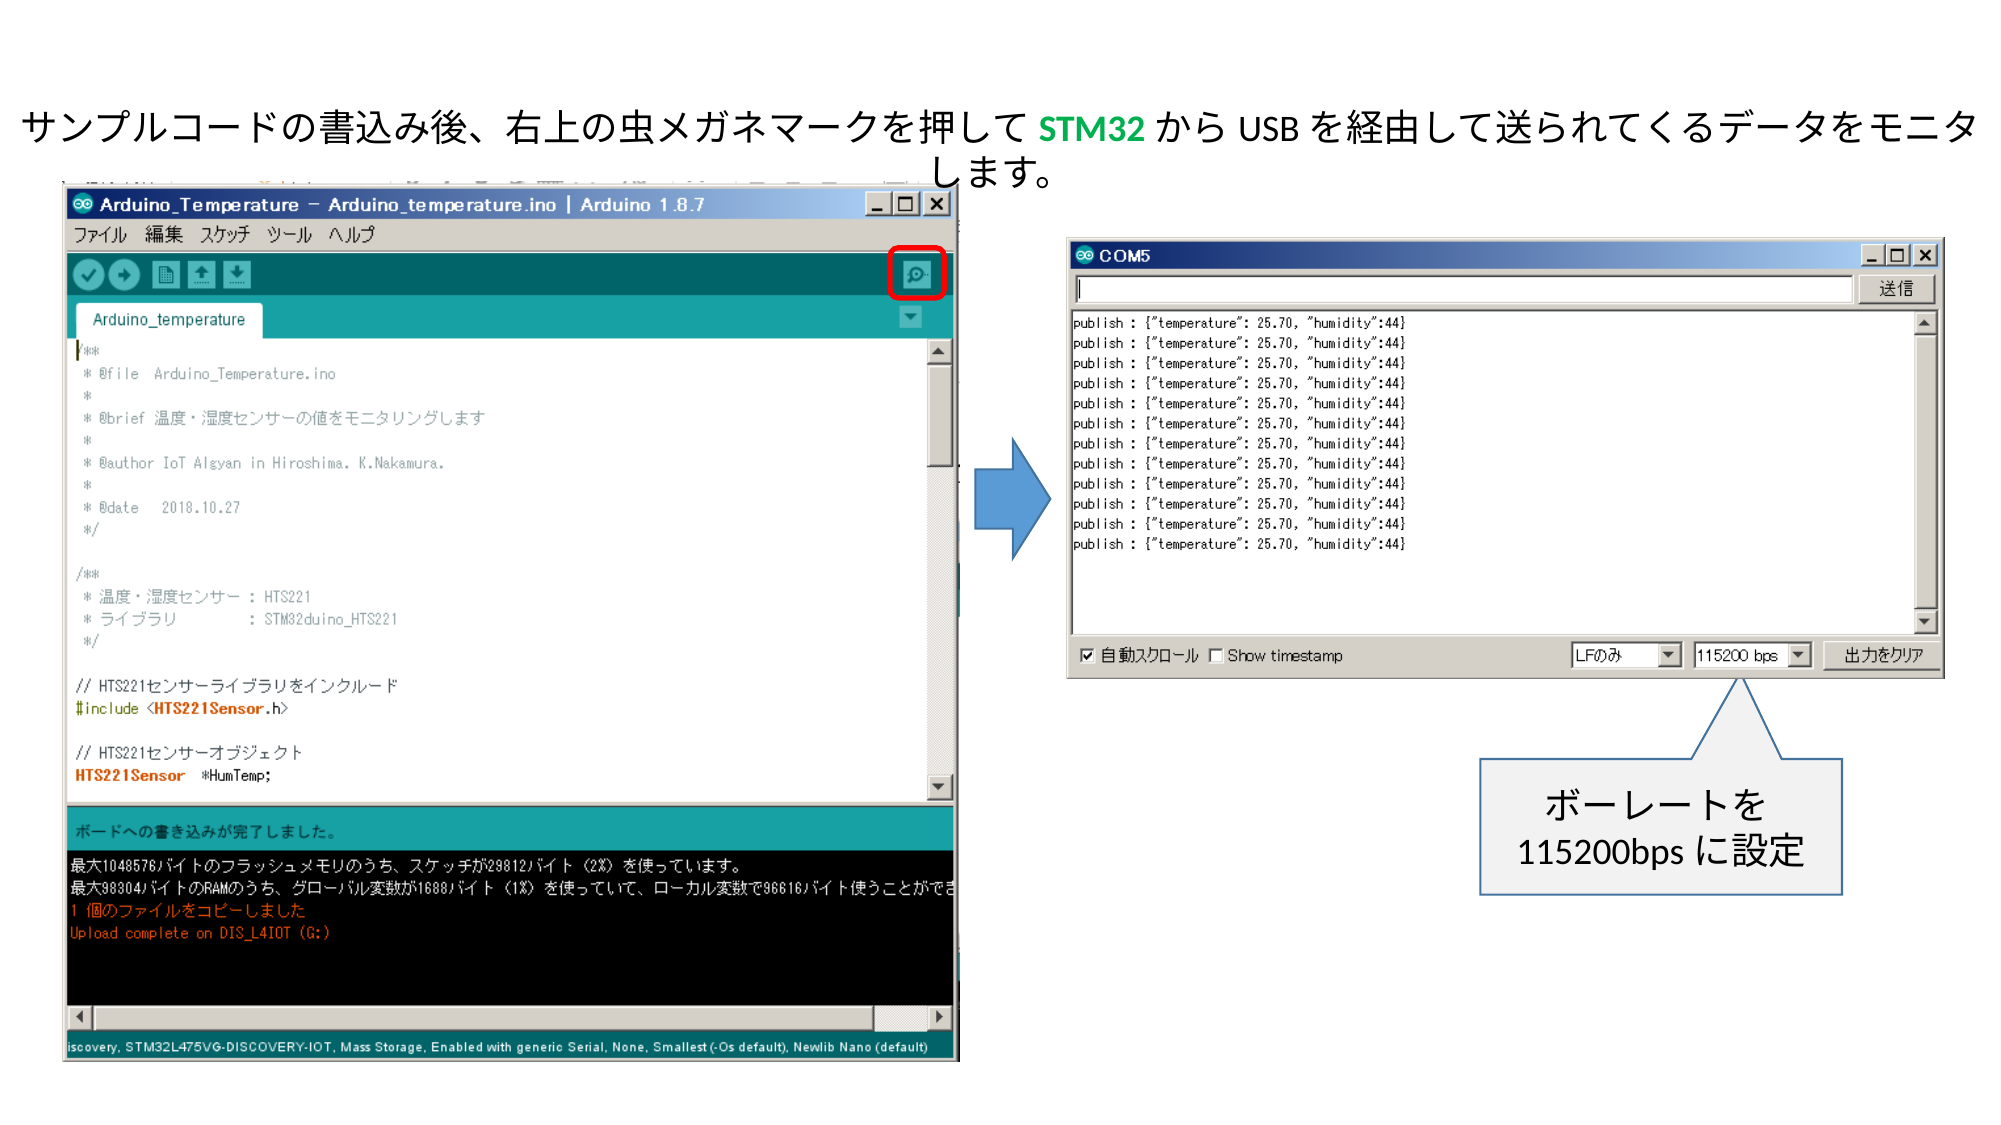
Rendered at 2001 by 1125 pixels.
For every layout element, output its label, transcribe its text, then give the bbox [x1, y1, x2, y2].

text_box サンプルコードの書込み後、右上の虫メガネマークを押してSTM32からUSBを経由して送られてくるデータをモニタします。 [0, 97, 2000, 202]
text_box ボーレートを115200bpsに設定 [1479, 679, 1844, 896]
text_box [974, 436, 1052, 562]
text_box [62, 181, 960, 1062]
picture [1066, 237, 1945, 679]
